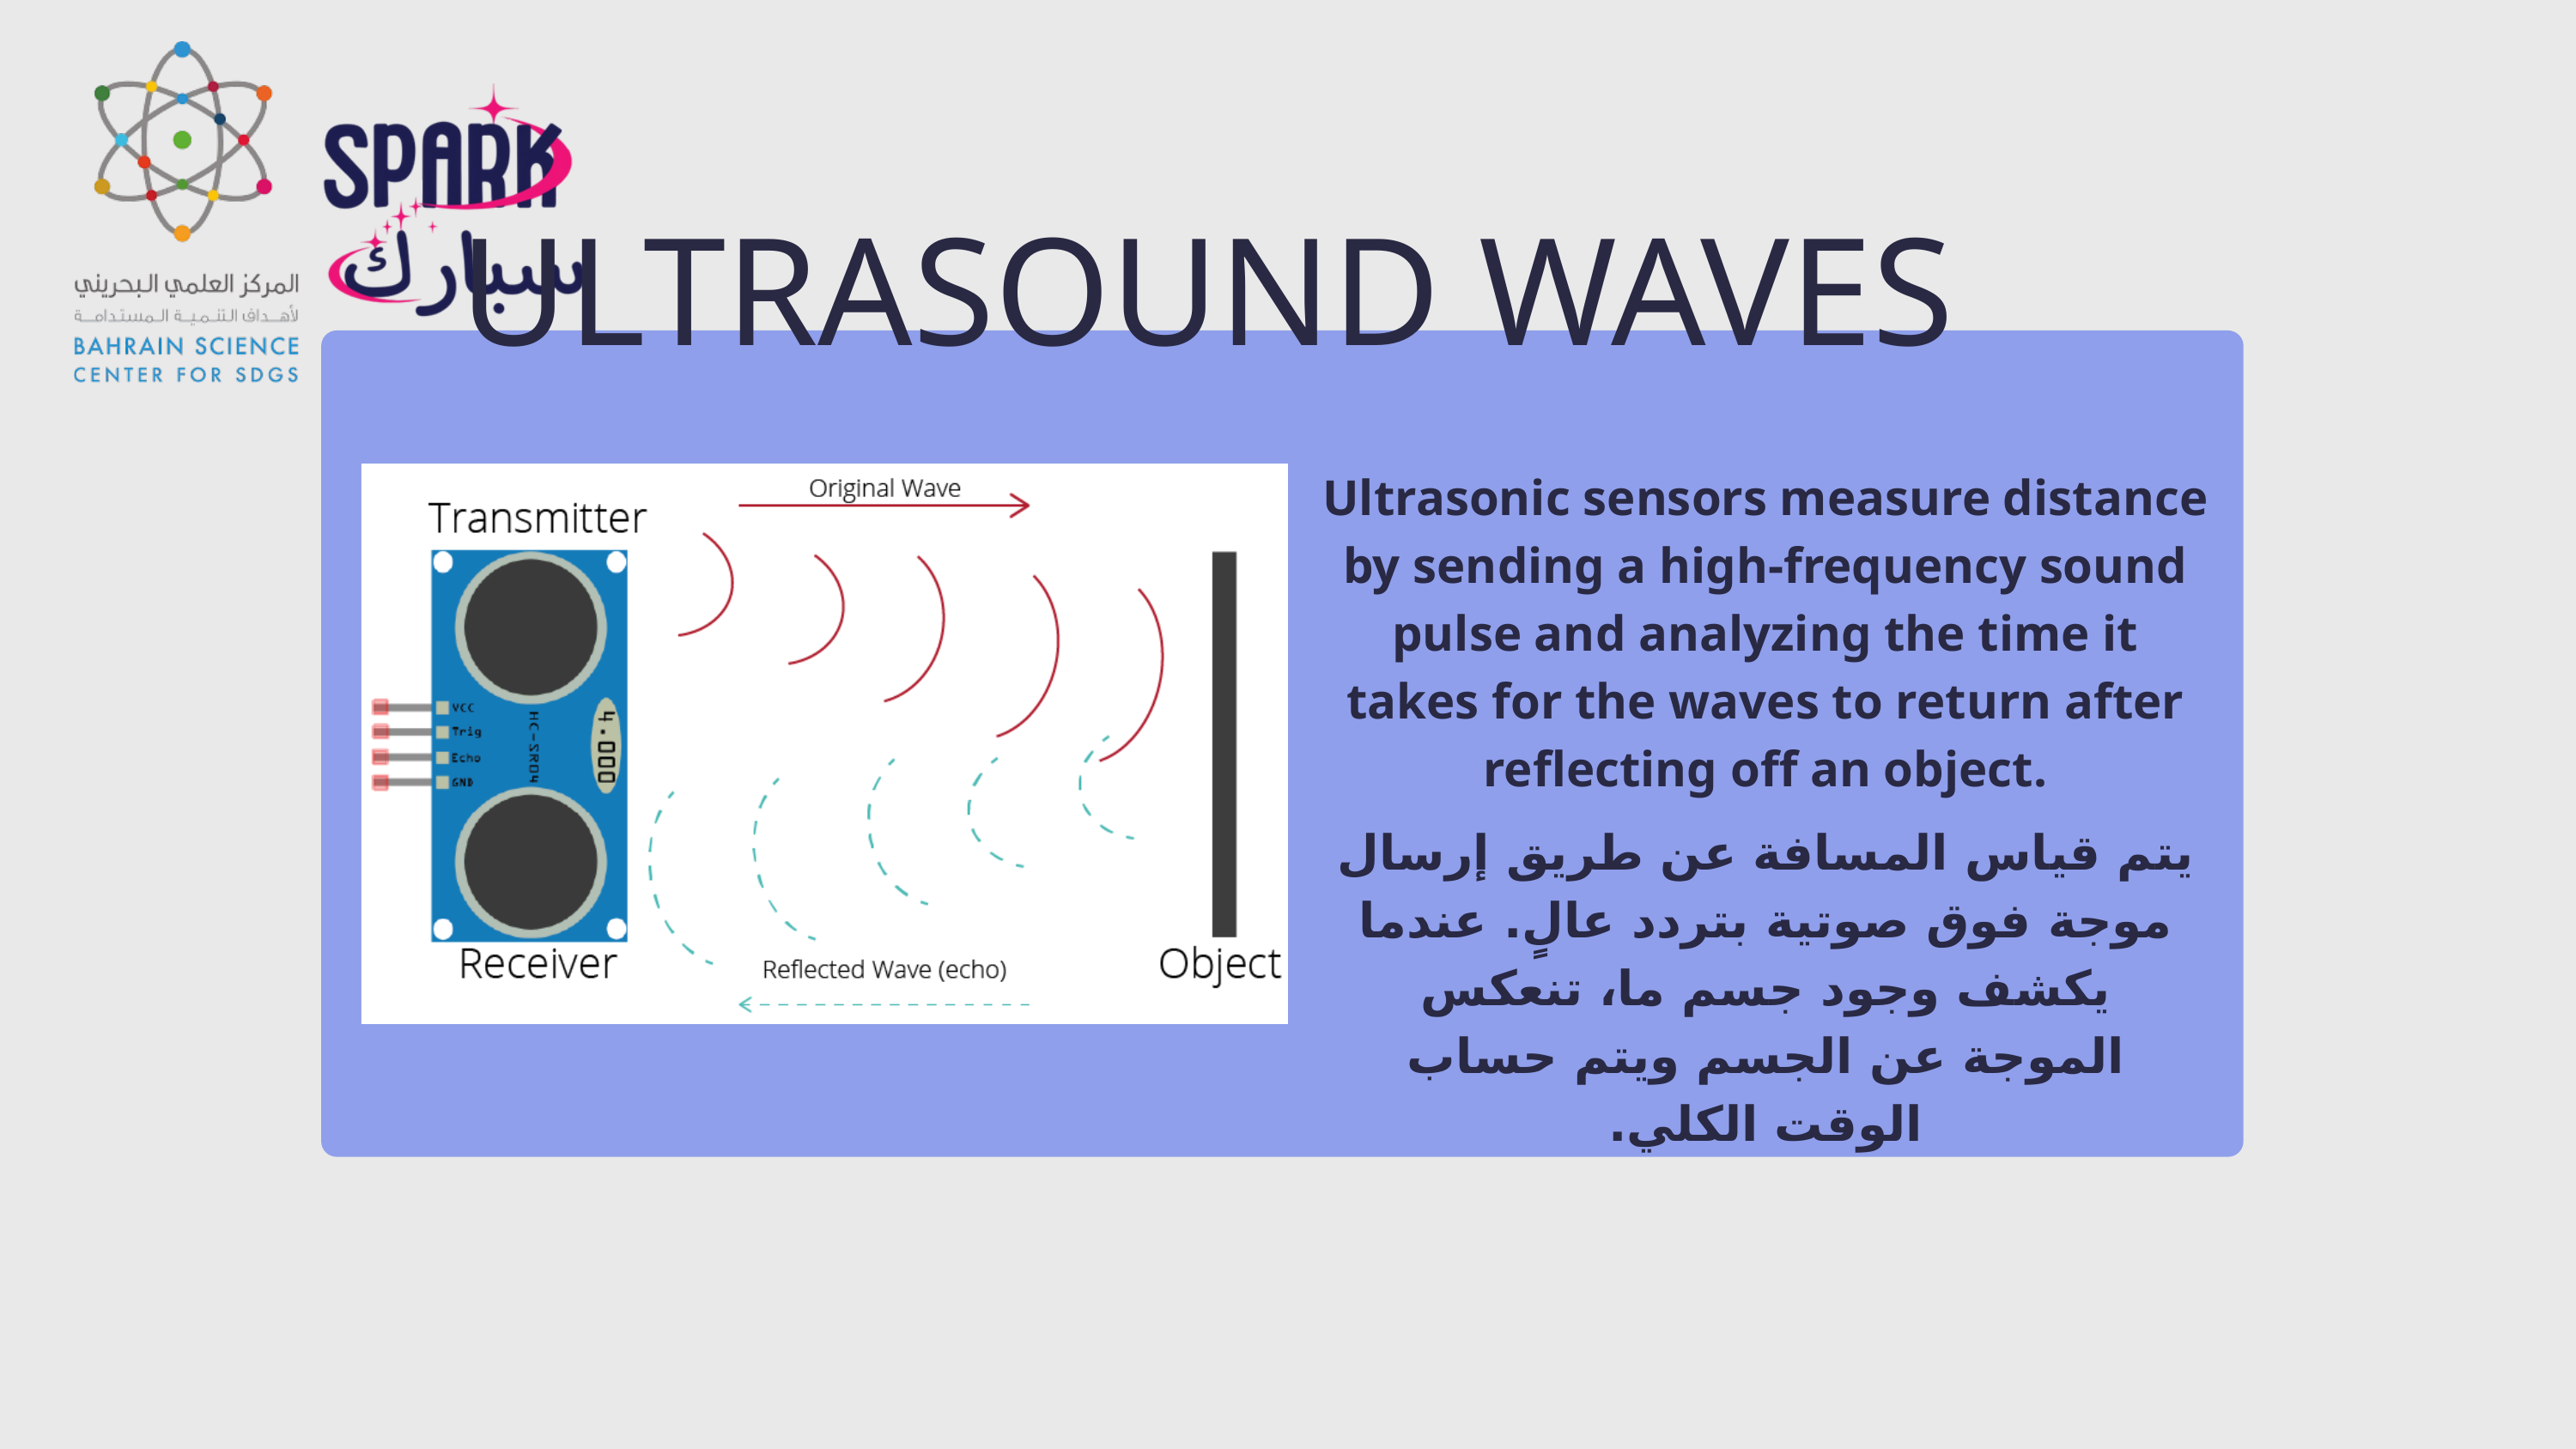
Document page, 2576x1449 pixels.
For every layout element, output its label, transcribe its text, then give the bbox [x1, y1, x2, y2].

text_box [298, 41, 583, 227]
text_box [298, 376, 314, 383]
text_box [320, 330, 2244, 1157]
text_box ULTRASOUND WAVES [255, 227, 2159, 376]
text_box [74, 41, 298, 383]
